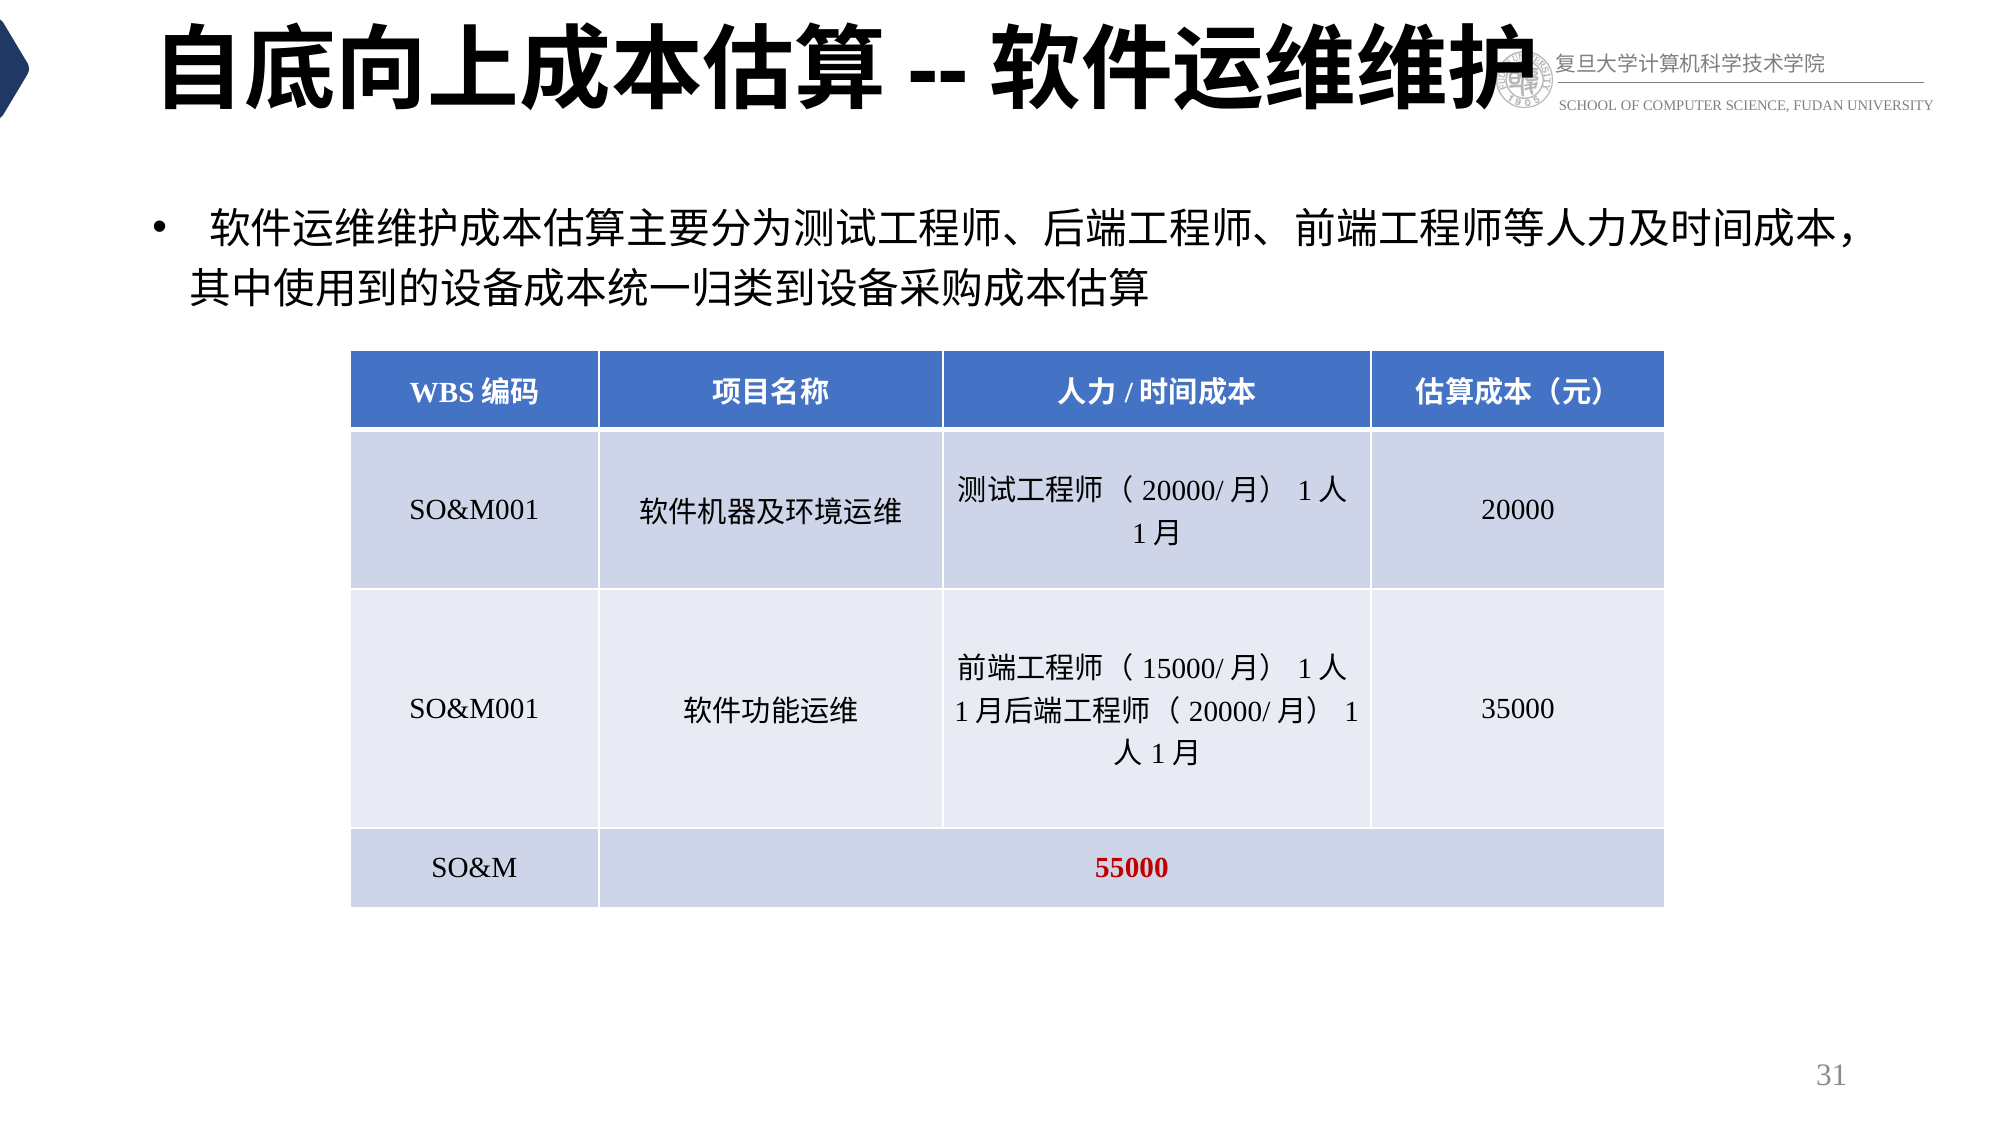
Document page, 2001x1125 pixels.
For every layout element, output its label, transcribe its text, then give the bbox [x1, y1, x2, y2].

table_cell 测试工程师（20000/月）1人1月 [944, 432, 1370, 588]
table_cell SO&M001 [351, 590, 598, 827]
title 自底向上成本估算--软件运维维护 [137, 0, 1863, 144]
table_cell 软件功能运维 [600, 590, 942, 827]
table_cell 软件机器及环境运维 [600, 432, 942, 588]
table_header 人力/时间成本 [944, 351, 1370, 427]
table_cell 55000 [600, 829, 1664, 907]
table_header 项目名称 [600, 351, 942, 427]
list 软件运维维护成本估算主要分为测试工程师、后端工程师、前端工程师等人力及时间成本，其中使用到的设备成本统一归类到设备采购成本估算 [137, 184, 1863, 1014]
table_cell 前端工程师（15000/月）1人1月后端工程师（20000/月）1人1月 [944, 590, 1370, 827]
table_cell SO&M001 [351, 432, 598, 588]
table_cell 20000 [1372, 432, 1664, 588]
table_cell SO&M [351, 829, 598, 907]
slide_number 31 [1674, 1042, 1863, 1103]
table_cell 35000 [1372, 590, 1664, 827]
table_header 估算成本（元） [1372, 351, 1664, 427]
table_header WBS编码 [351, 351, 598, 427]
